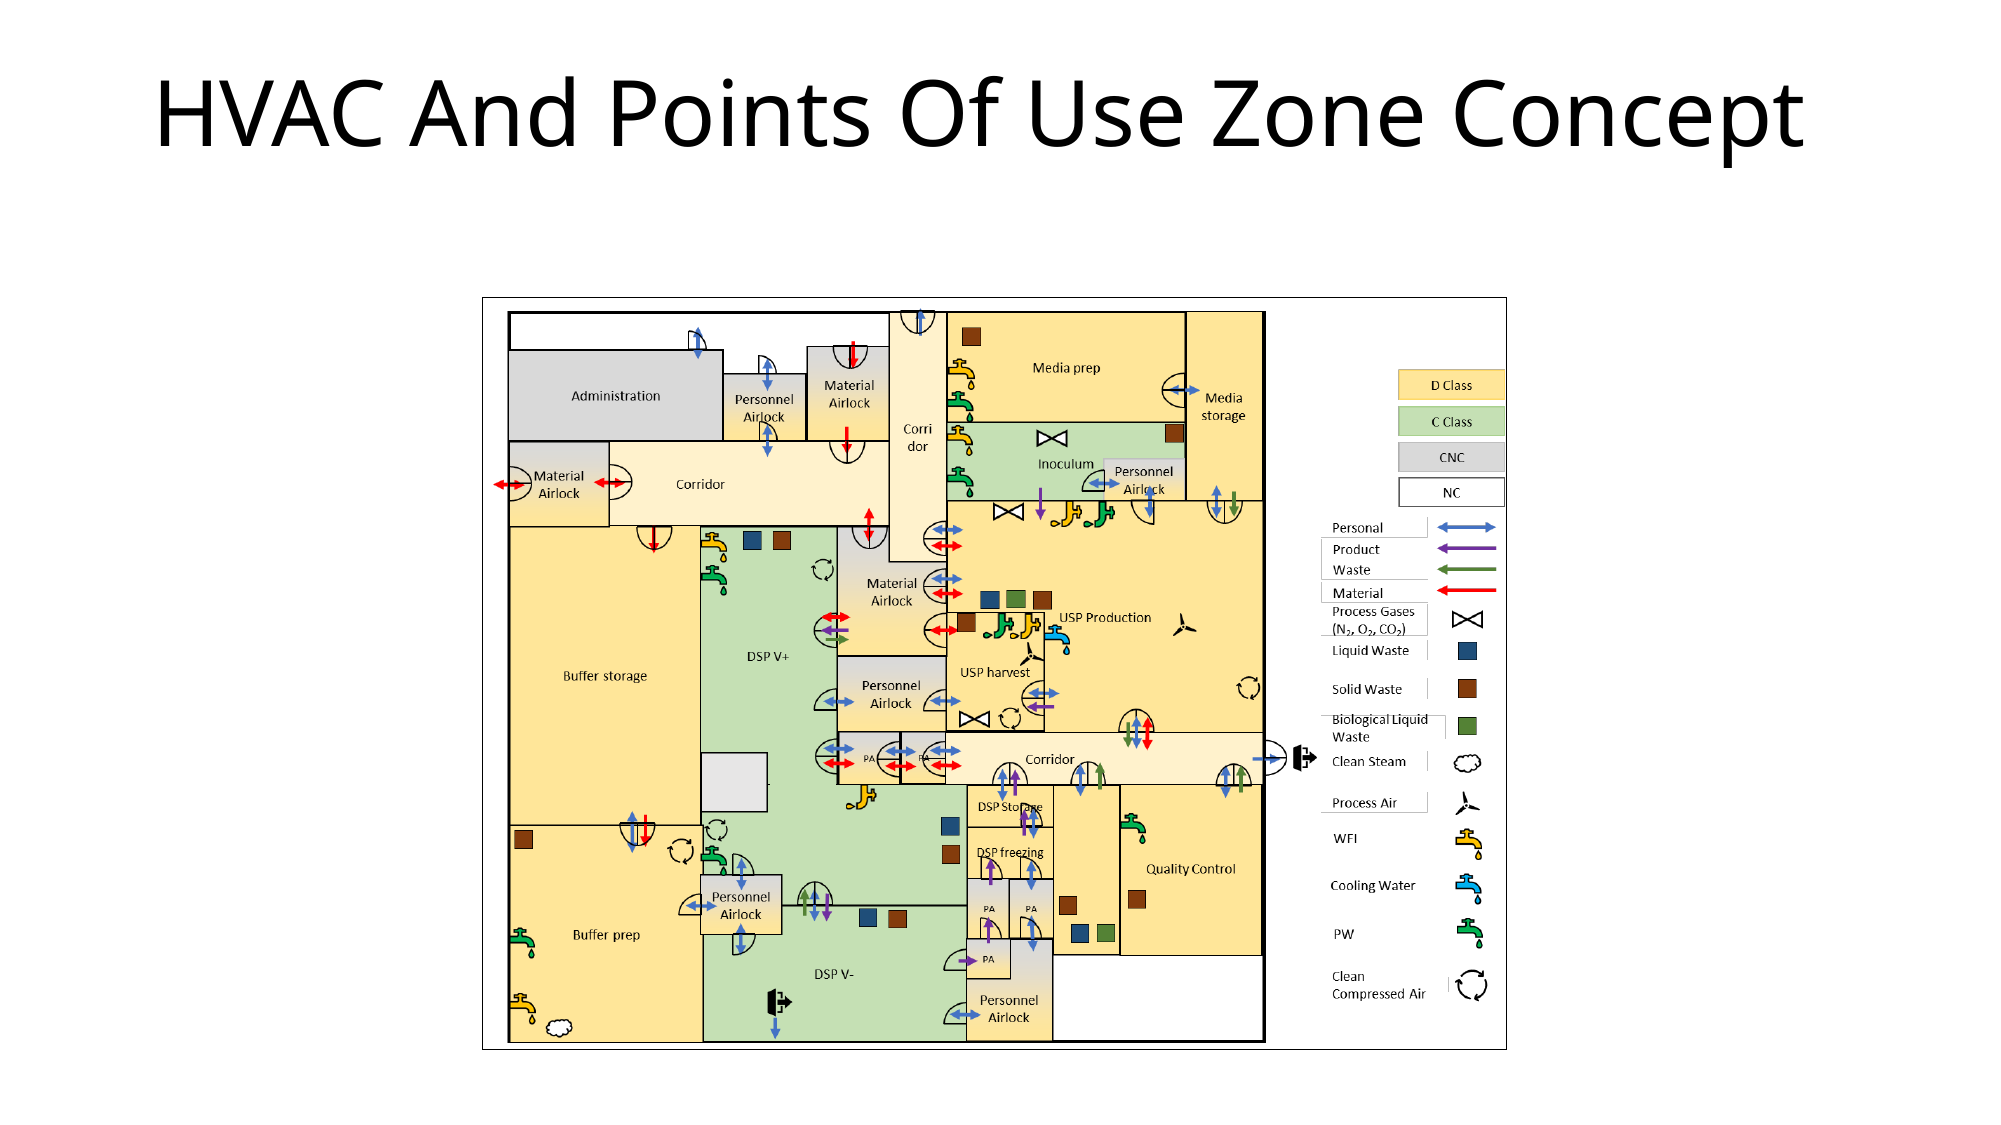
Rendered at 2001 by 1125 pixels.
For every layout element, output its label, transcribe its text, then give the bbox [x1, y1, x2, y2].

text_box HVAC And Points Of Use Zone Concept [137, 59, 1863, 278]
picture [482, 297, 1507, 1050]
